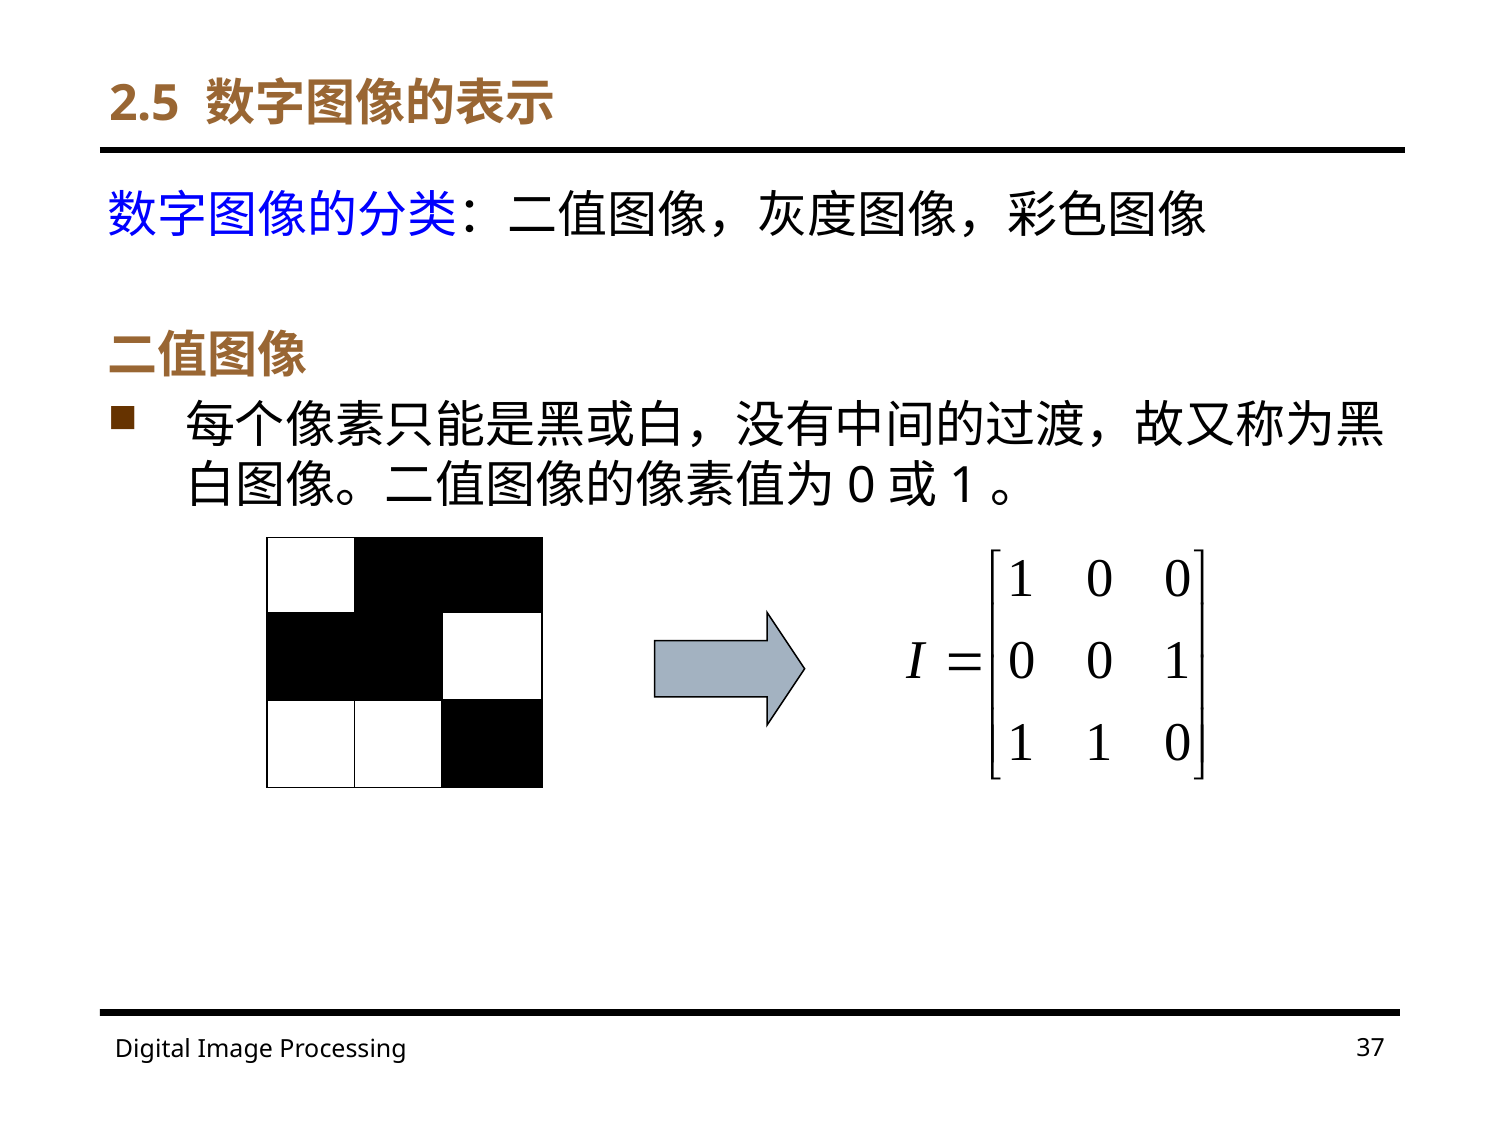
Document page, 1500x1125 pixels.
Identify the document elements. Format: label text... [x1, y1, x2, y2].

list 数字图像的分类：二值图像，灰度图像，彩色图像 二值图像 每个像素只能是黑或白，没有中间的过渡，故又称为黑白图像。二值图像的像素值为0或1。 [92, 174, 1406, 988]
slide_number 37 [1074, 1024, 1400, 1103]
text_box 2.5 数字图像的表示 [94, 49, 1407, 138]
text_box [896, 537, 1226, 793]
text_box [267, 537, 543, 788]
slide_number Digital Image Processing [99, 1025, 488, 1104]
